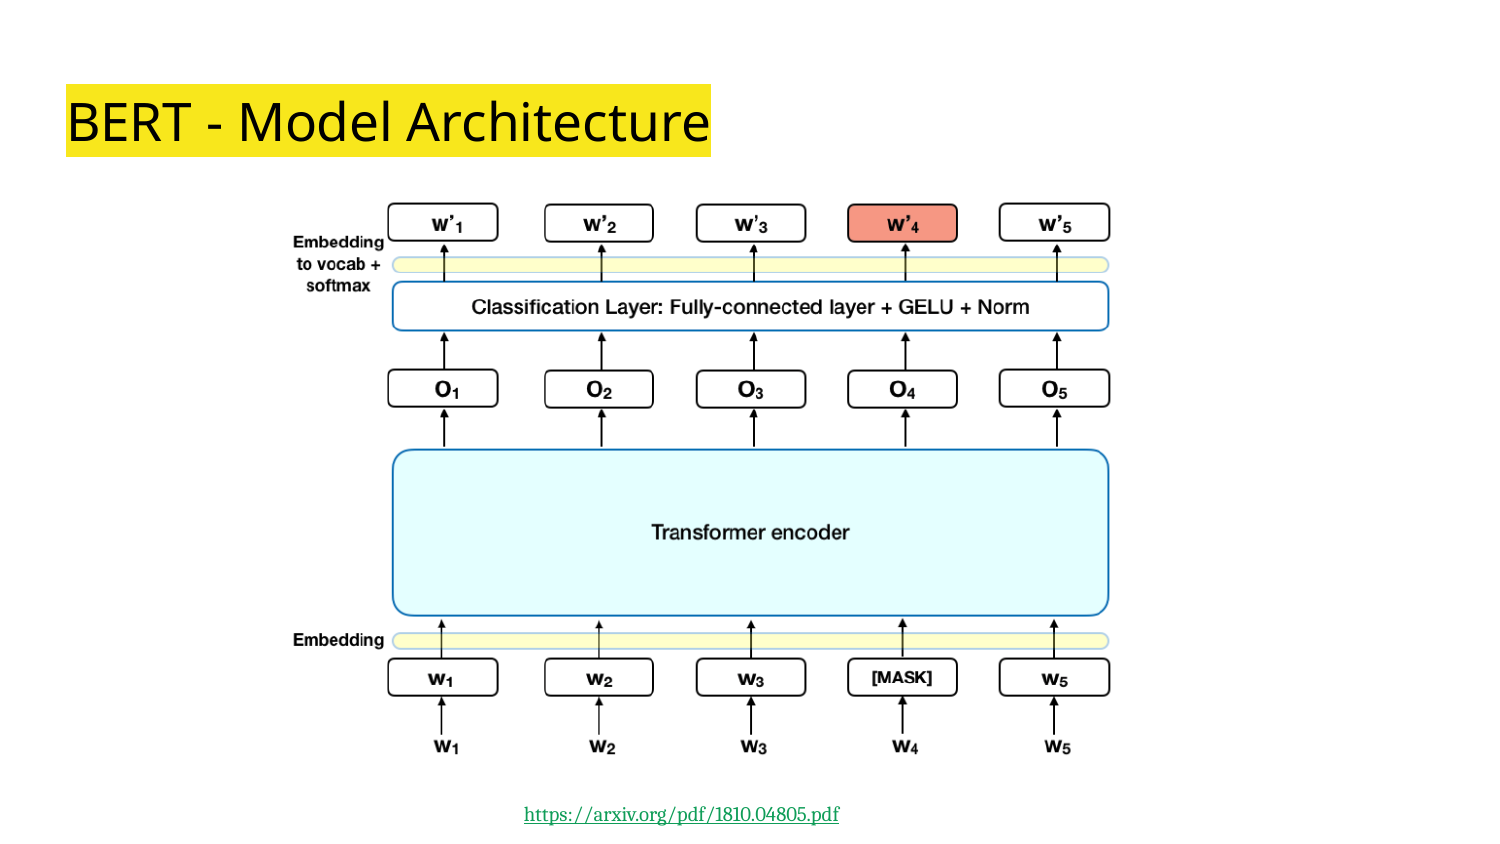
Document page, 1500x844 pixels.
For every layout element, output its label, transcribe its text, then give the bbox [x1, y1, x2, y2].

title BERT - Model Architecture [51, 72, 1449, 167]
picture [282, 191, 1126, 764]
text_box https://arxiv.org/pdf/1810.04805.pdf [508, 788, 945, 839]
